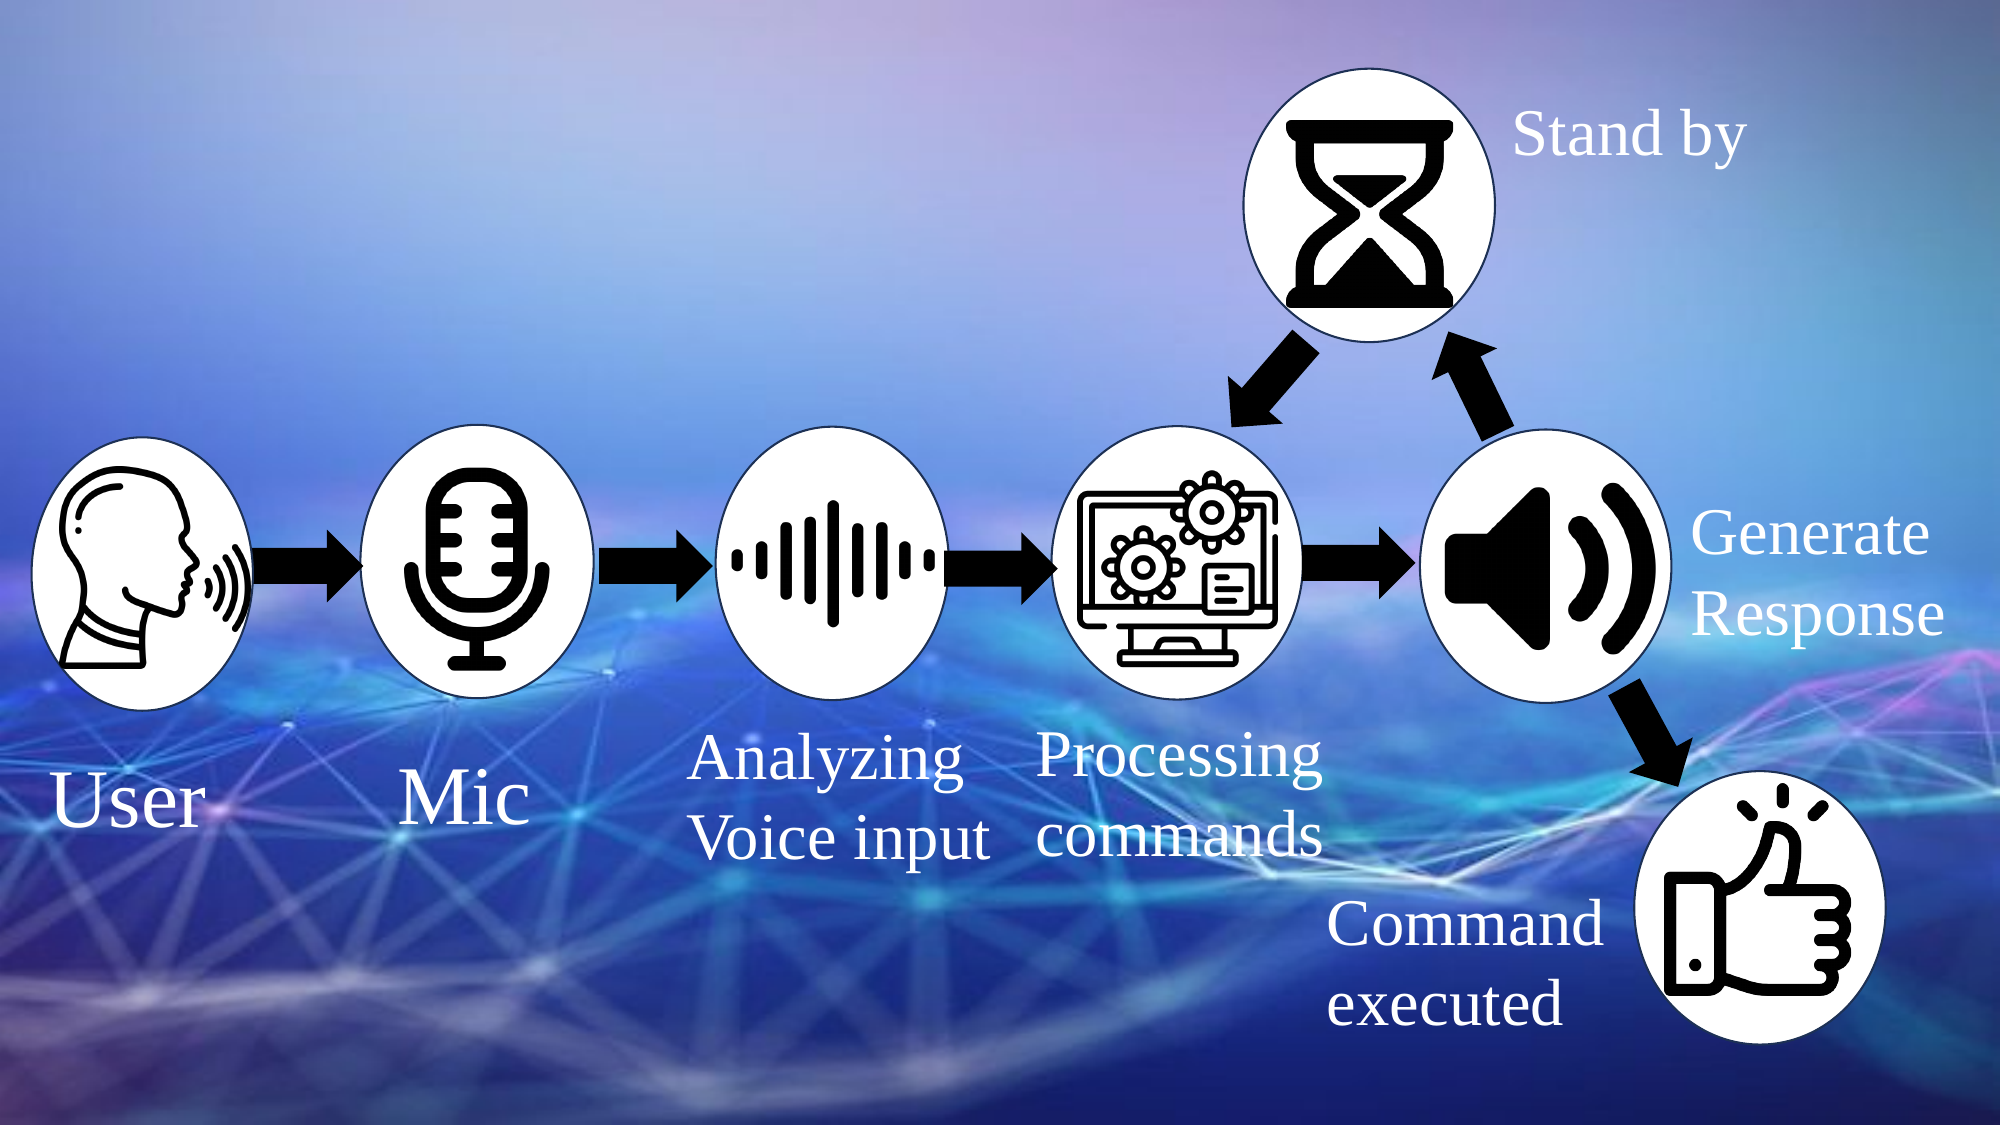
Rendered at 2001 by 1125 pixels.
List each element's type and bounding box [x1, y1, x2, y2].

picture [0, 0, 2000, 1125]
text_box [31, 437, 253, 711]
